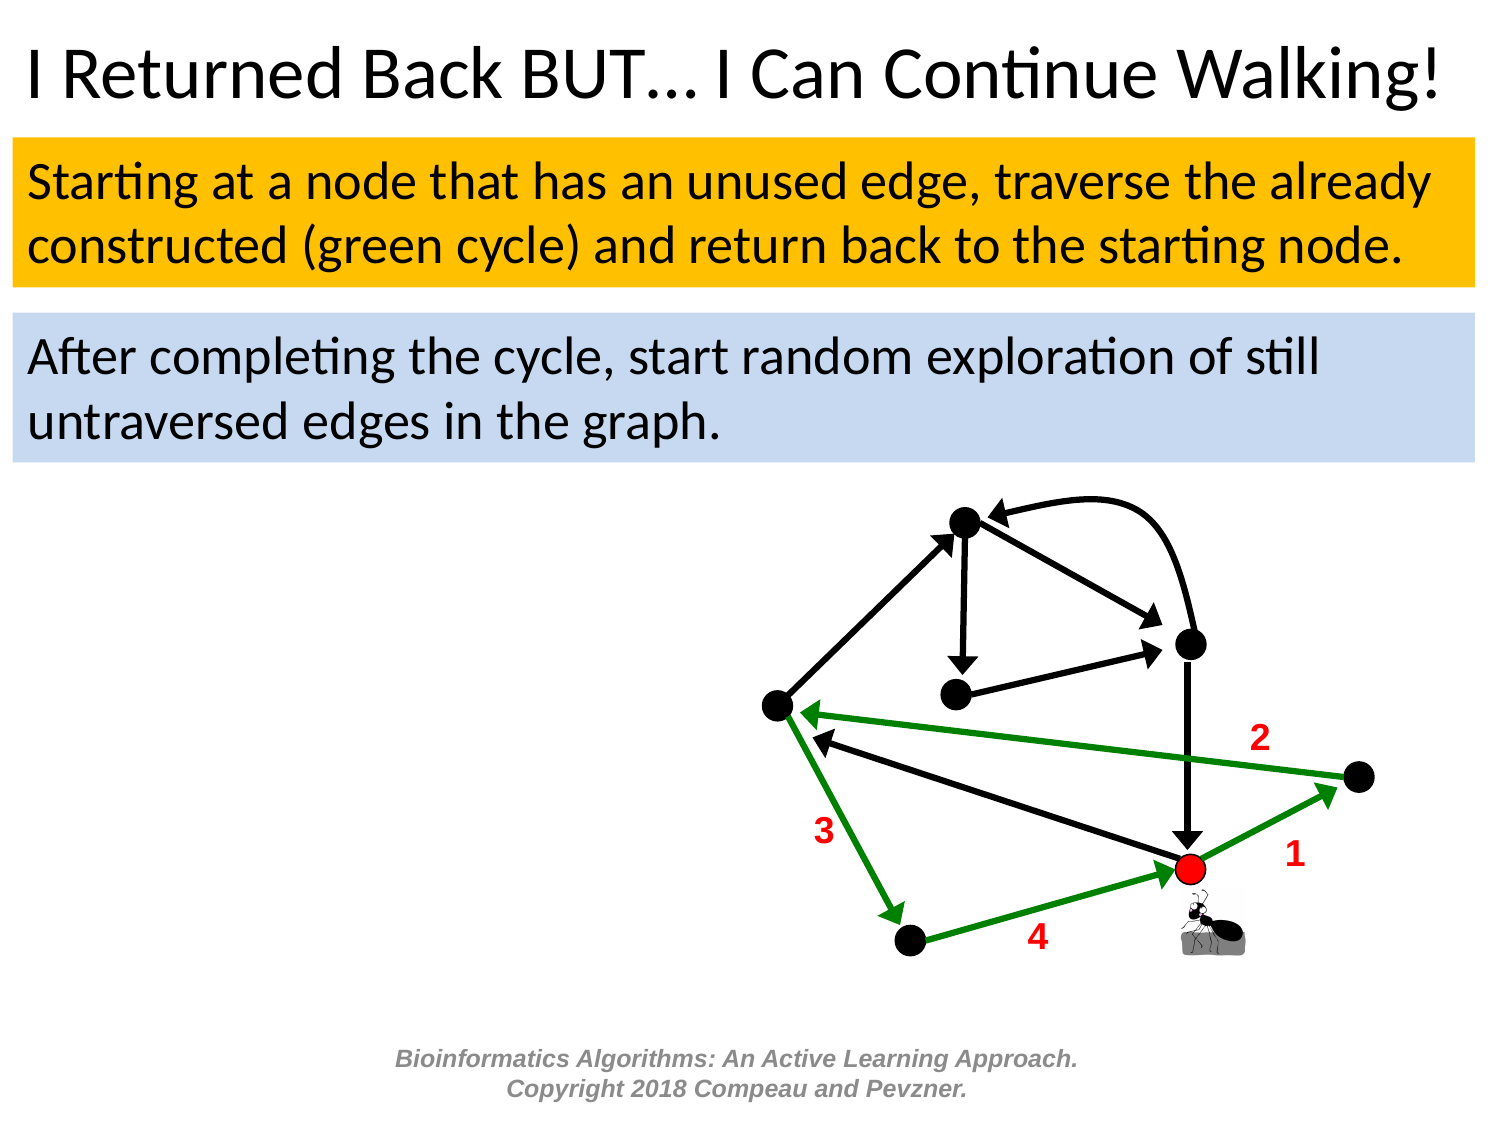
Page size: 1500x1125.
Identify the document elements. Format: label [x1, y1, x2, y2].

title [0, 24, 1488, 113]
text_box [739, 499, 1374, 983]
picture [1180, 889, 1246, 956]
list [12, 312, 1475, 463]
footer [324, 1042, 1150, 1103]
text_box [12, 137, 1475, 288]
